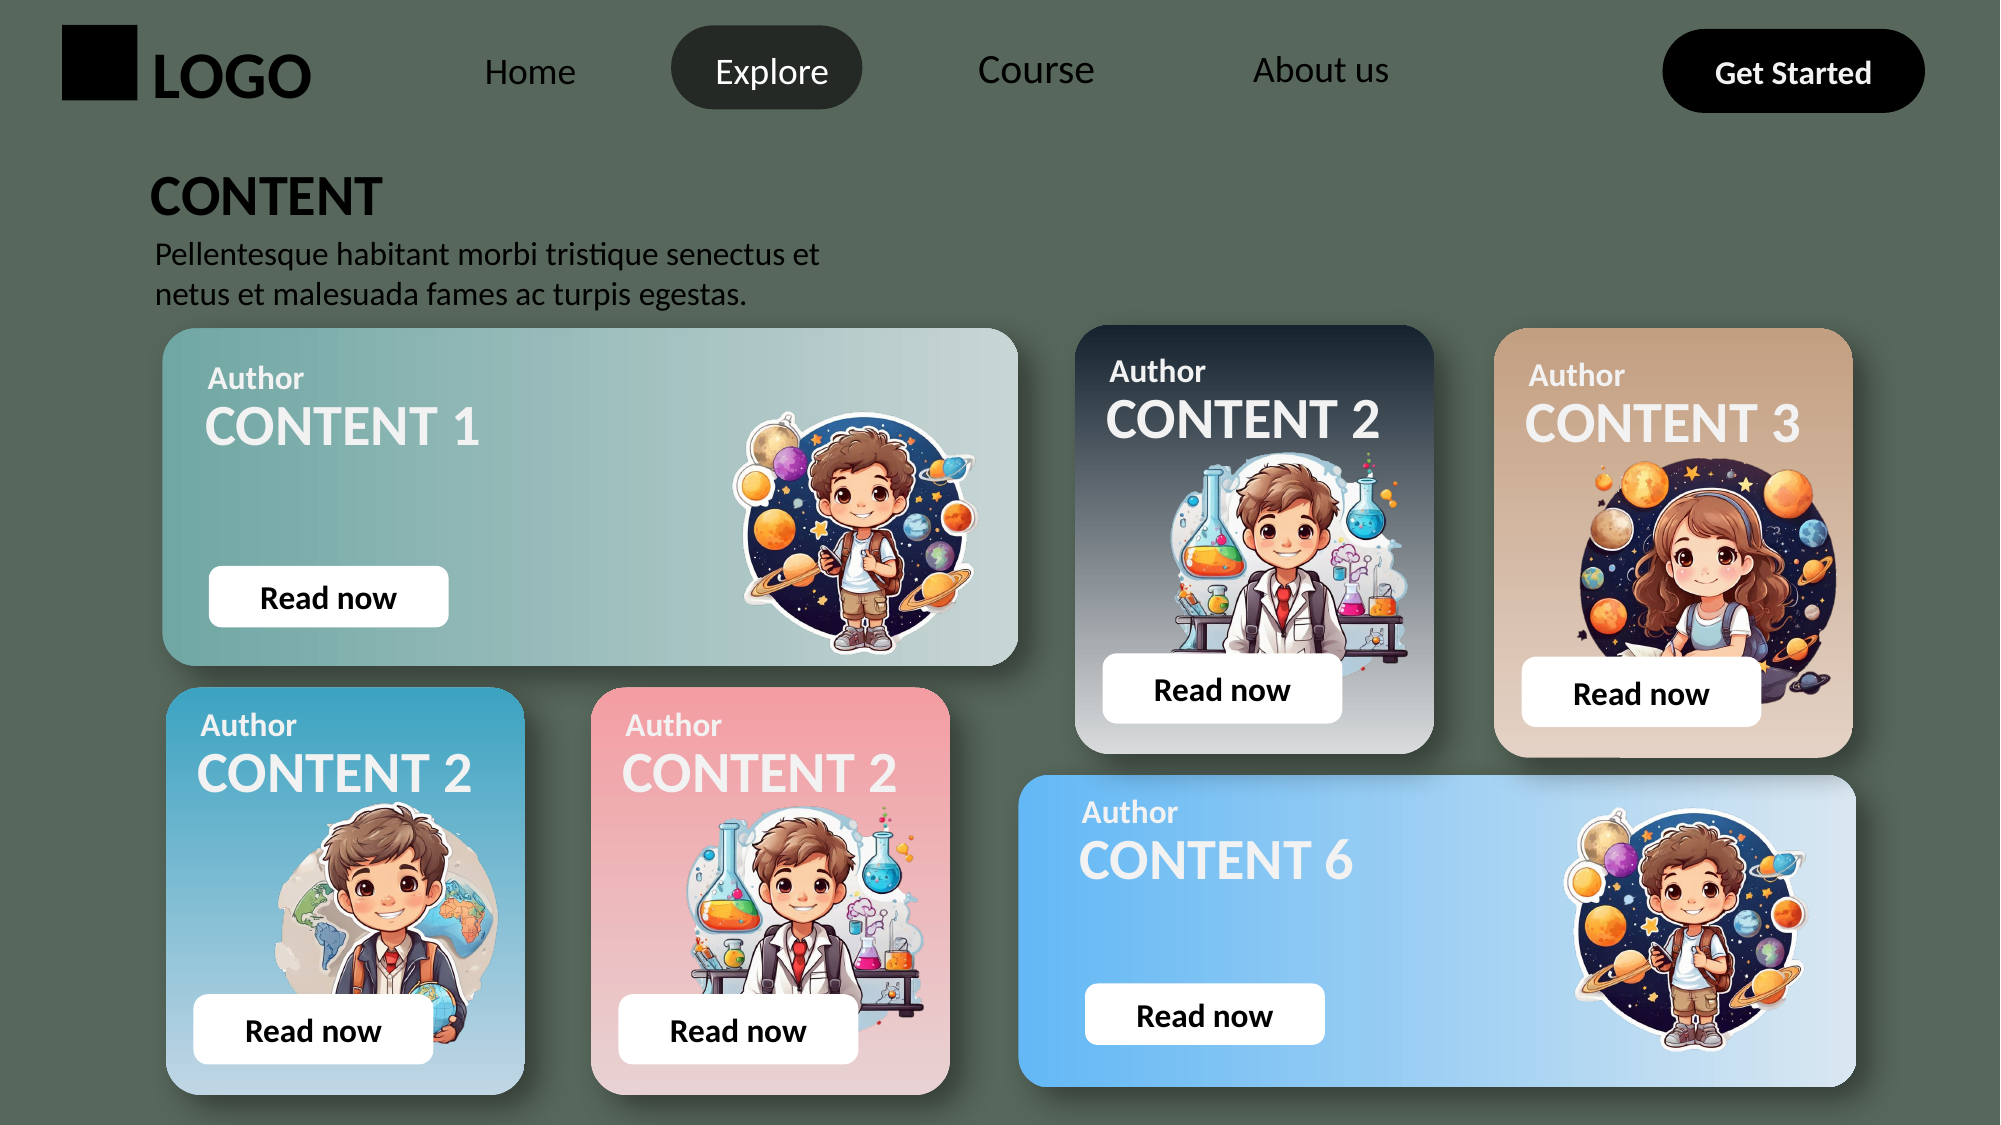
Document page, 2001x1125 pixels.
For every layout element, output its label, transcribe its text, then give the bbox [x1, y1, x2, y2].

text_box Get Started [1661, 27, 1927, 114]
text_box LOGO [138, 24, 328, 120]
text_box [669, 24, 864, 111]
text_box [1017, 773, 1858, 1089]
text_box Pellentesque habitant morbi tristique senectus et netus et malesuada fames ac turpis egestas. [139, 224, 888, 365]
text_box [165, 687, 525, 1096]
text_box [590, 687, 950, 1096]
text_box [1494, 328, 1854, 758]
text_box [162, 328, 1019, 688]
text_box About us [1238, 37, 1405, 98]
text_box CONTENT [136, 149, 399, 235]
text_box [1062, 774, 1840, 1085]
text_box Course [963, 34, 1111, 100]
text_box Explore [700, 39, 845, 100]
text_box [61, 24, 138, 101]
text_box Home [469, 39, 592, 100]
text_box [1074, 324, 1434, 755]
